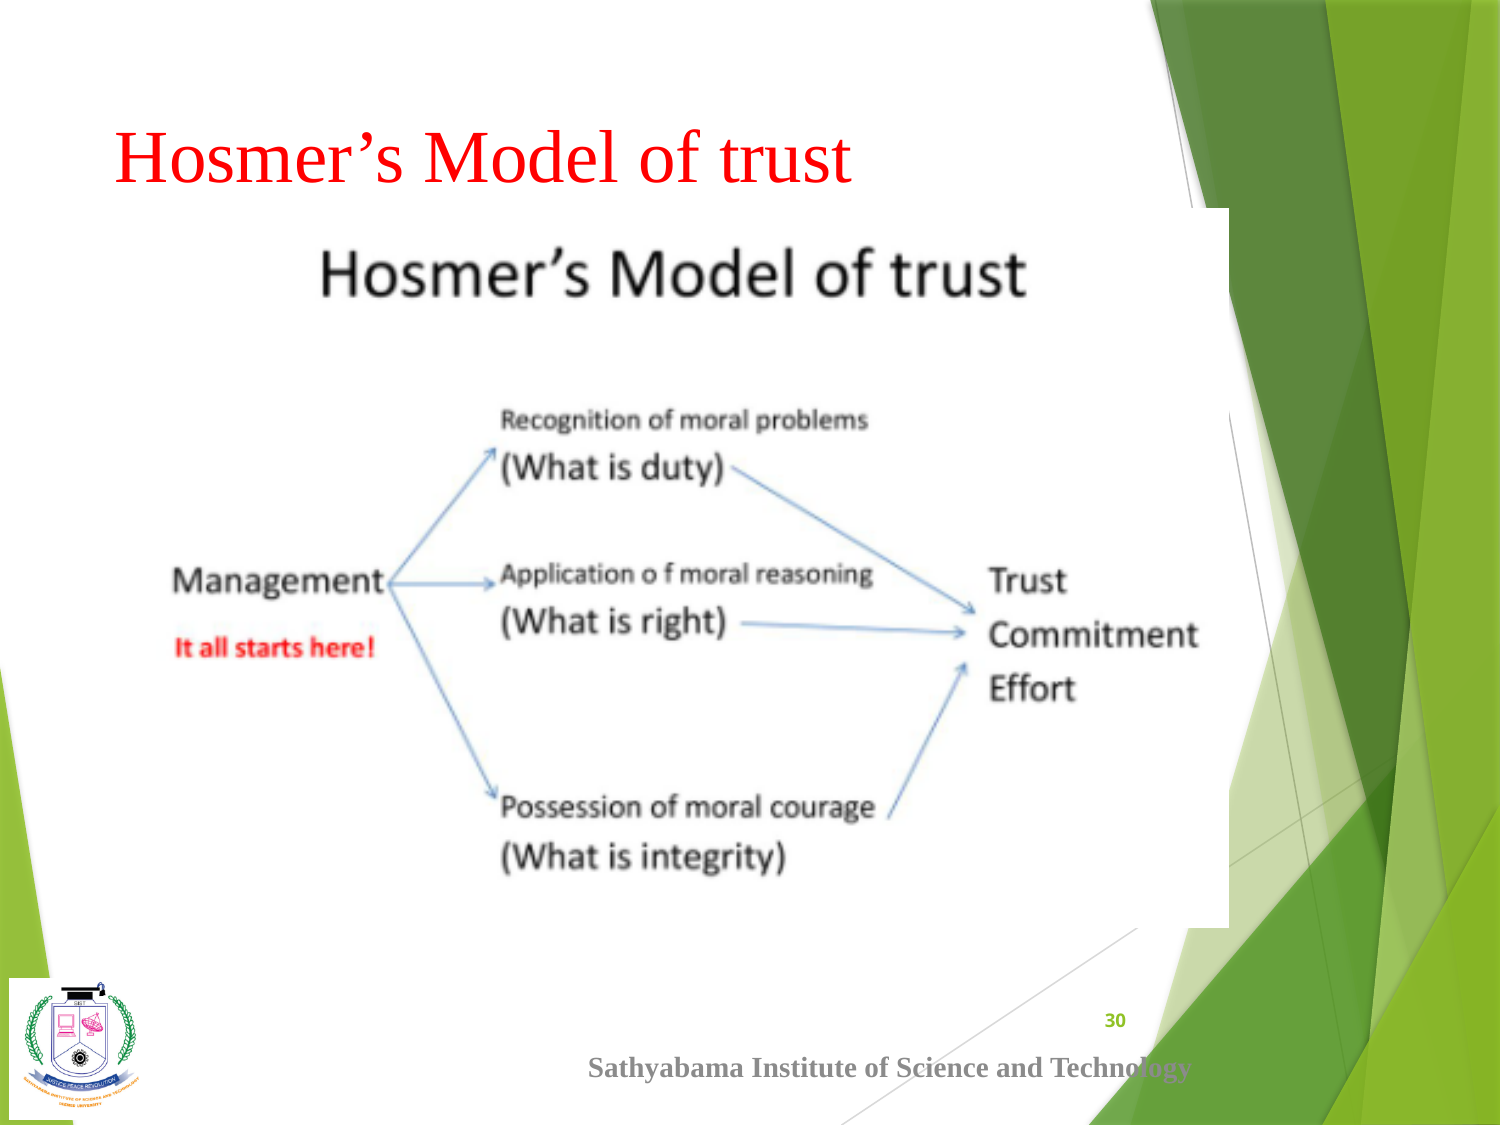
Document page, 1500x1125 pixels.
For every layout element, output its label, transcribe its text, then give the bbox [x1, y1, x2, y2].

picture [9, 977, 152, 1121]
slide_number 30 [1057, 991, 1142, 1051]
title Hosmer’s Model of trust [99, 99, 1142, 317]
picture [117, 207, 1229, 928]
footer Sathyabama Institute of Science and Technology [572, 1036, 1353, 1097]
